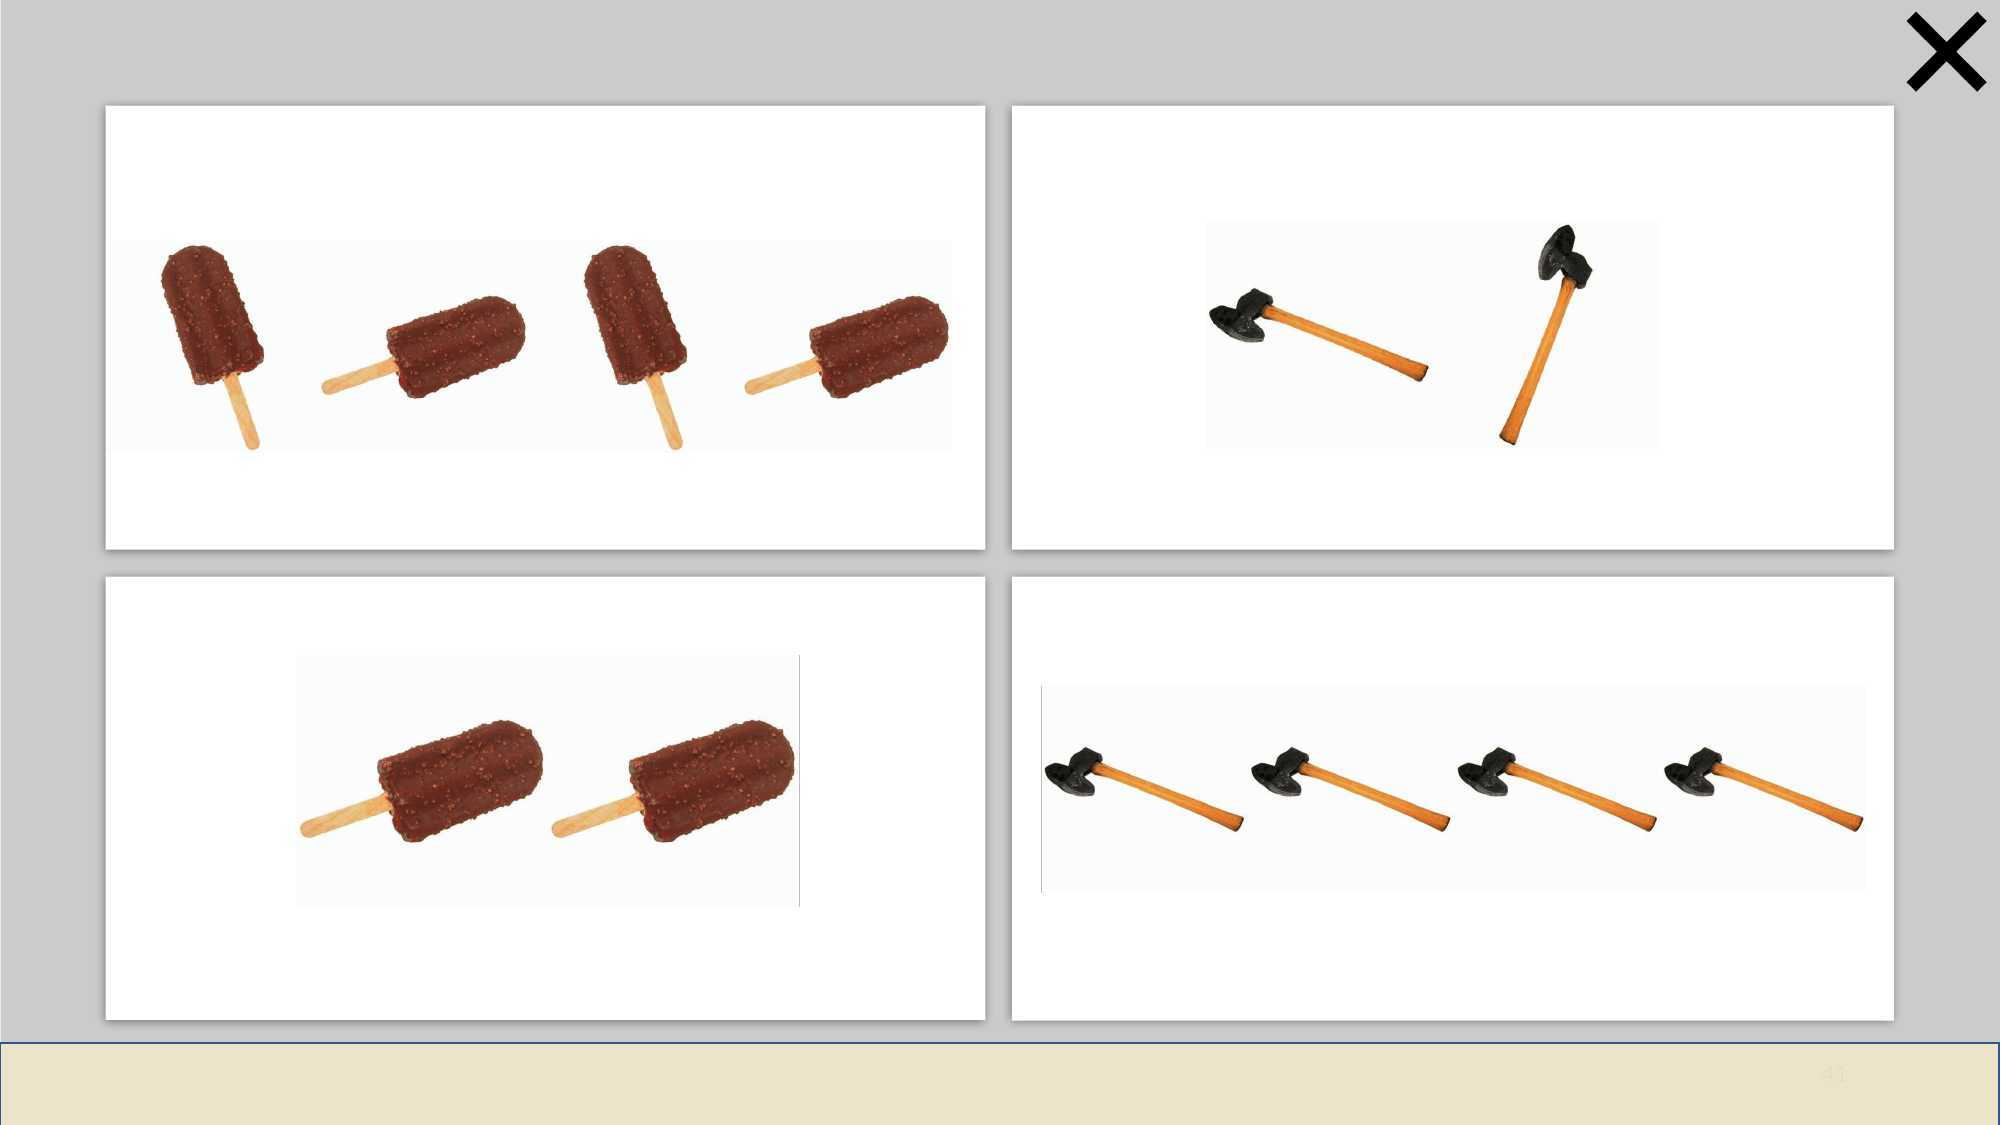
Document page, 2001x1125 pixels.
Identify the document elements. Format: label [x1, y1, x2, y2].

text_box [104, 576, 986, 1021]
picture [296, 655, 800, 907]
text_box [0, 1042, 2000, 1125]
picture [1892, 0, 2000, 106]
text_box [0, 0, 2000, 1042]
text_box [104, 104, 986, 551]
picture [1040, 686, 1866, 893]
picture [1206, 221, 1660, 449]
text_box [1011, 104, 1895, 551]
text_box [1011, 576, 1895, 1022]
picture [106, 240, 952, 453]
